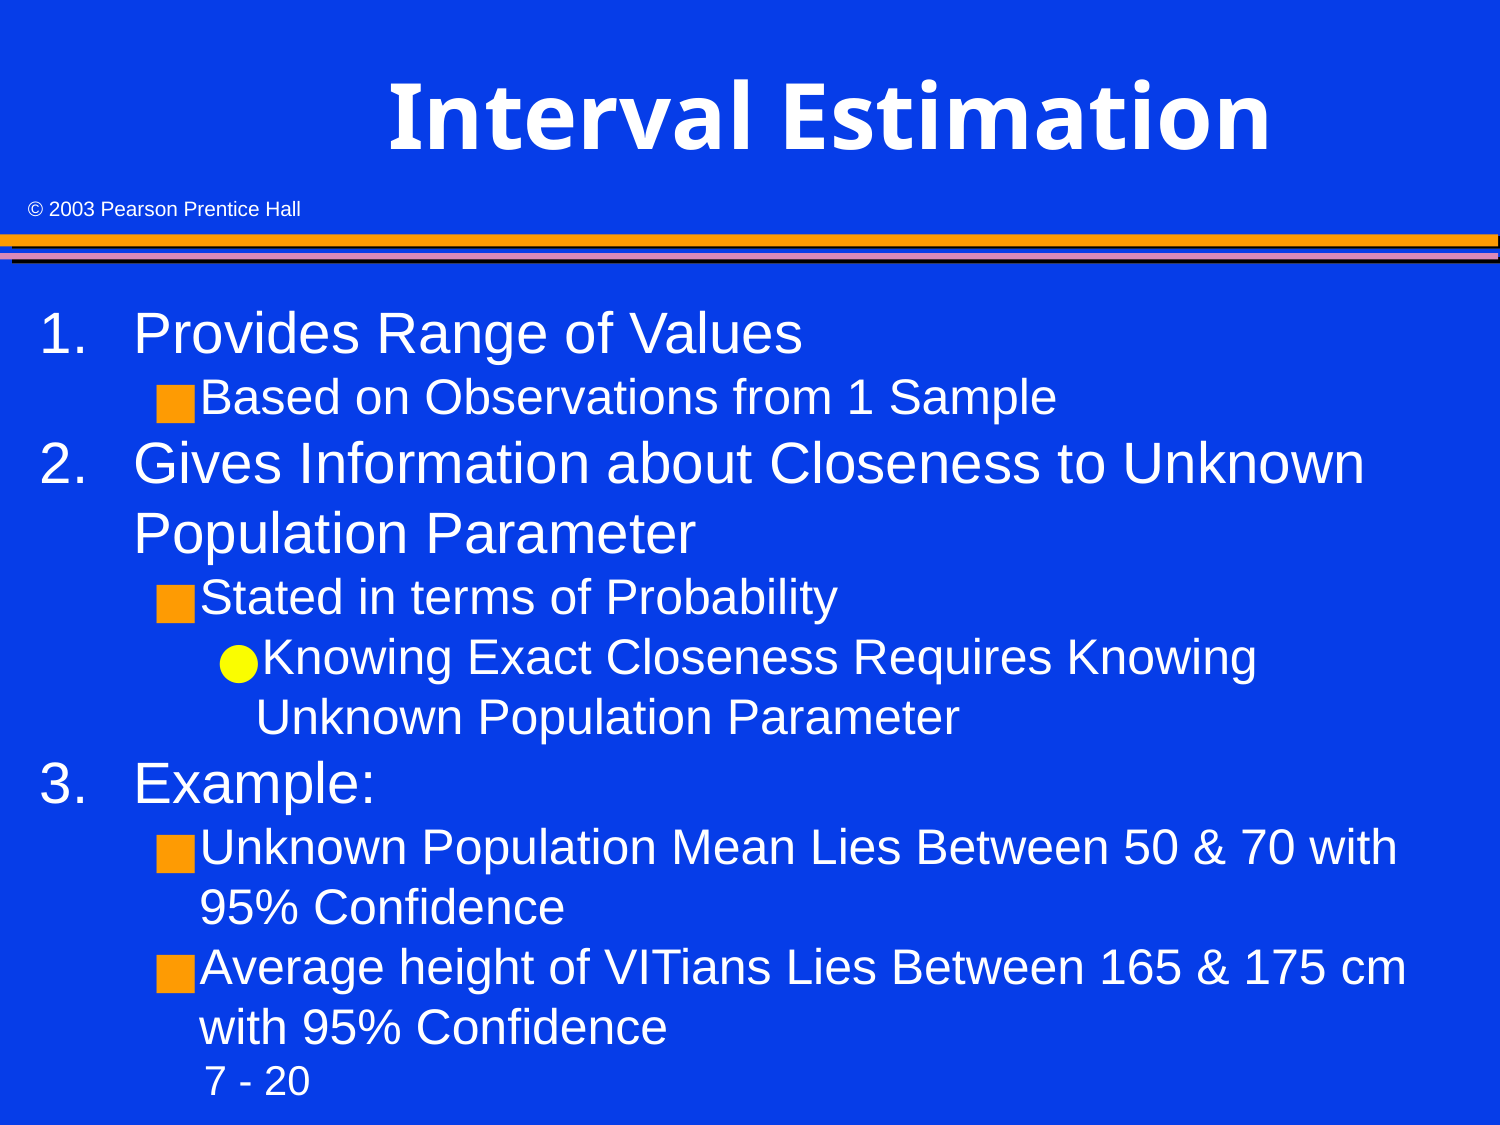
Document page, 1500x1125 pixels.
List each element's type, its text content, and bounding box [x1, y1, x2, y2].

title Interval Estimation [275, 24, 1388, 213]
list 1. Provides Range of Values Based on Observations from 1 Sample 2. Gives Information about Closeness to Unknown Population Parameter Stated in terms of Probability Knowing Exact Closeness Requires Knowing Unknown Population Parameter Example: Unknown Population Mean Lies Between 50 & 70 with 95% Confidence Average height of VITians Lies Between 165 & 175 cm with 95% Confidence [24, 287, 1475, 963]
